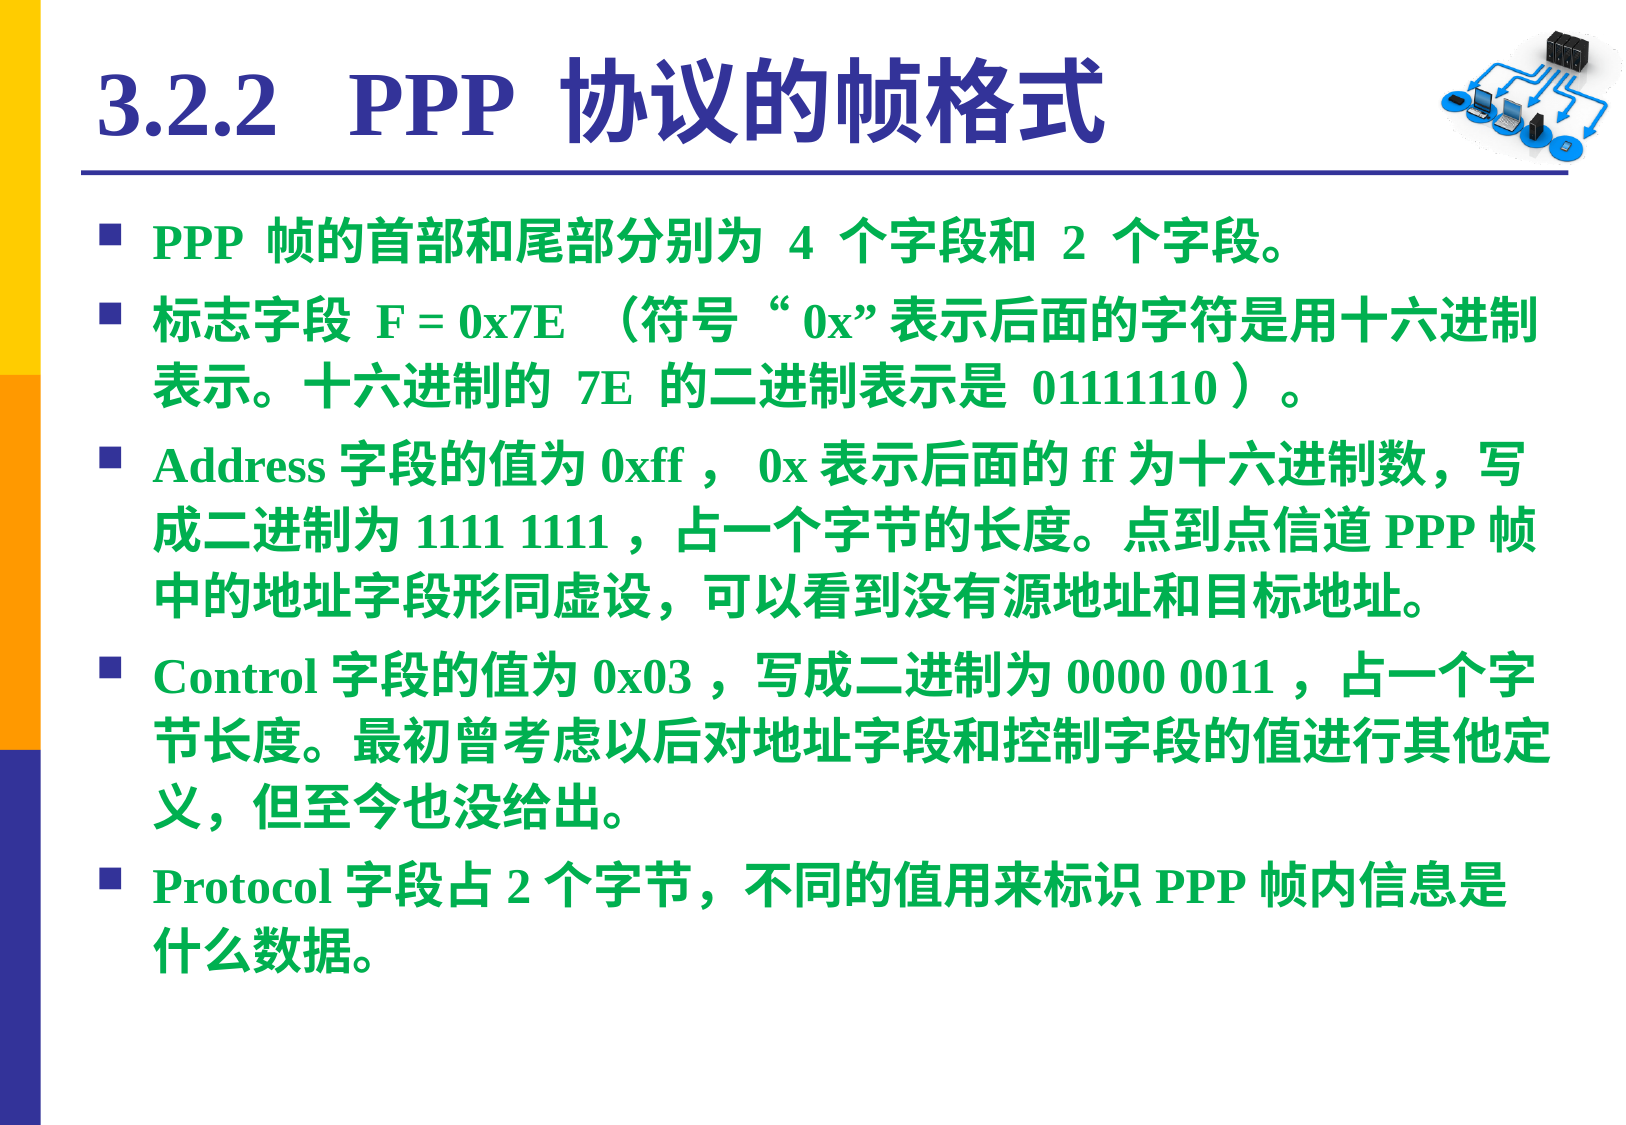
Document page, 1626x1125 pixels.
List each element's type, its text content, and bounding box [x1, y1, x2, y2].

list PPP 帧的首部和尾部分别为 4 个字段和 2 个字段。 标志字段 F = 0x7E （符号“0x”表示后面的字符是用十六进制表示。十六进制的 7E 的二进制表示是 01111110）。 Address字段的值为0xff，0x表示后面的ff为十六进制数，写成二进制为1111 1111，占一个字节的长度。点到点信道PPP帧中的地址字段形同虚设，可以看到没有源地址和目标地址。 Control字段的值为0x03，写成二进制为0000 0011，占一个字节长度。最初曾考虑以后对地址字段和控制字段的值进行其他定义，但至今也没给出。 Protocol字段占2个字节，不同的值用来标识PPP帧内信息是什么数据。 [81, 196, 1569, 1006]
title 3.2.2 PPP 协议的帧格式 [81, 30, 1569, 161]
picture [1438, 30, 1624, 165]
